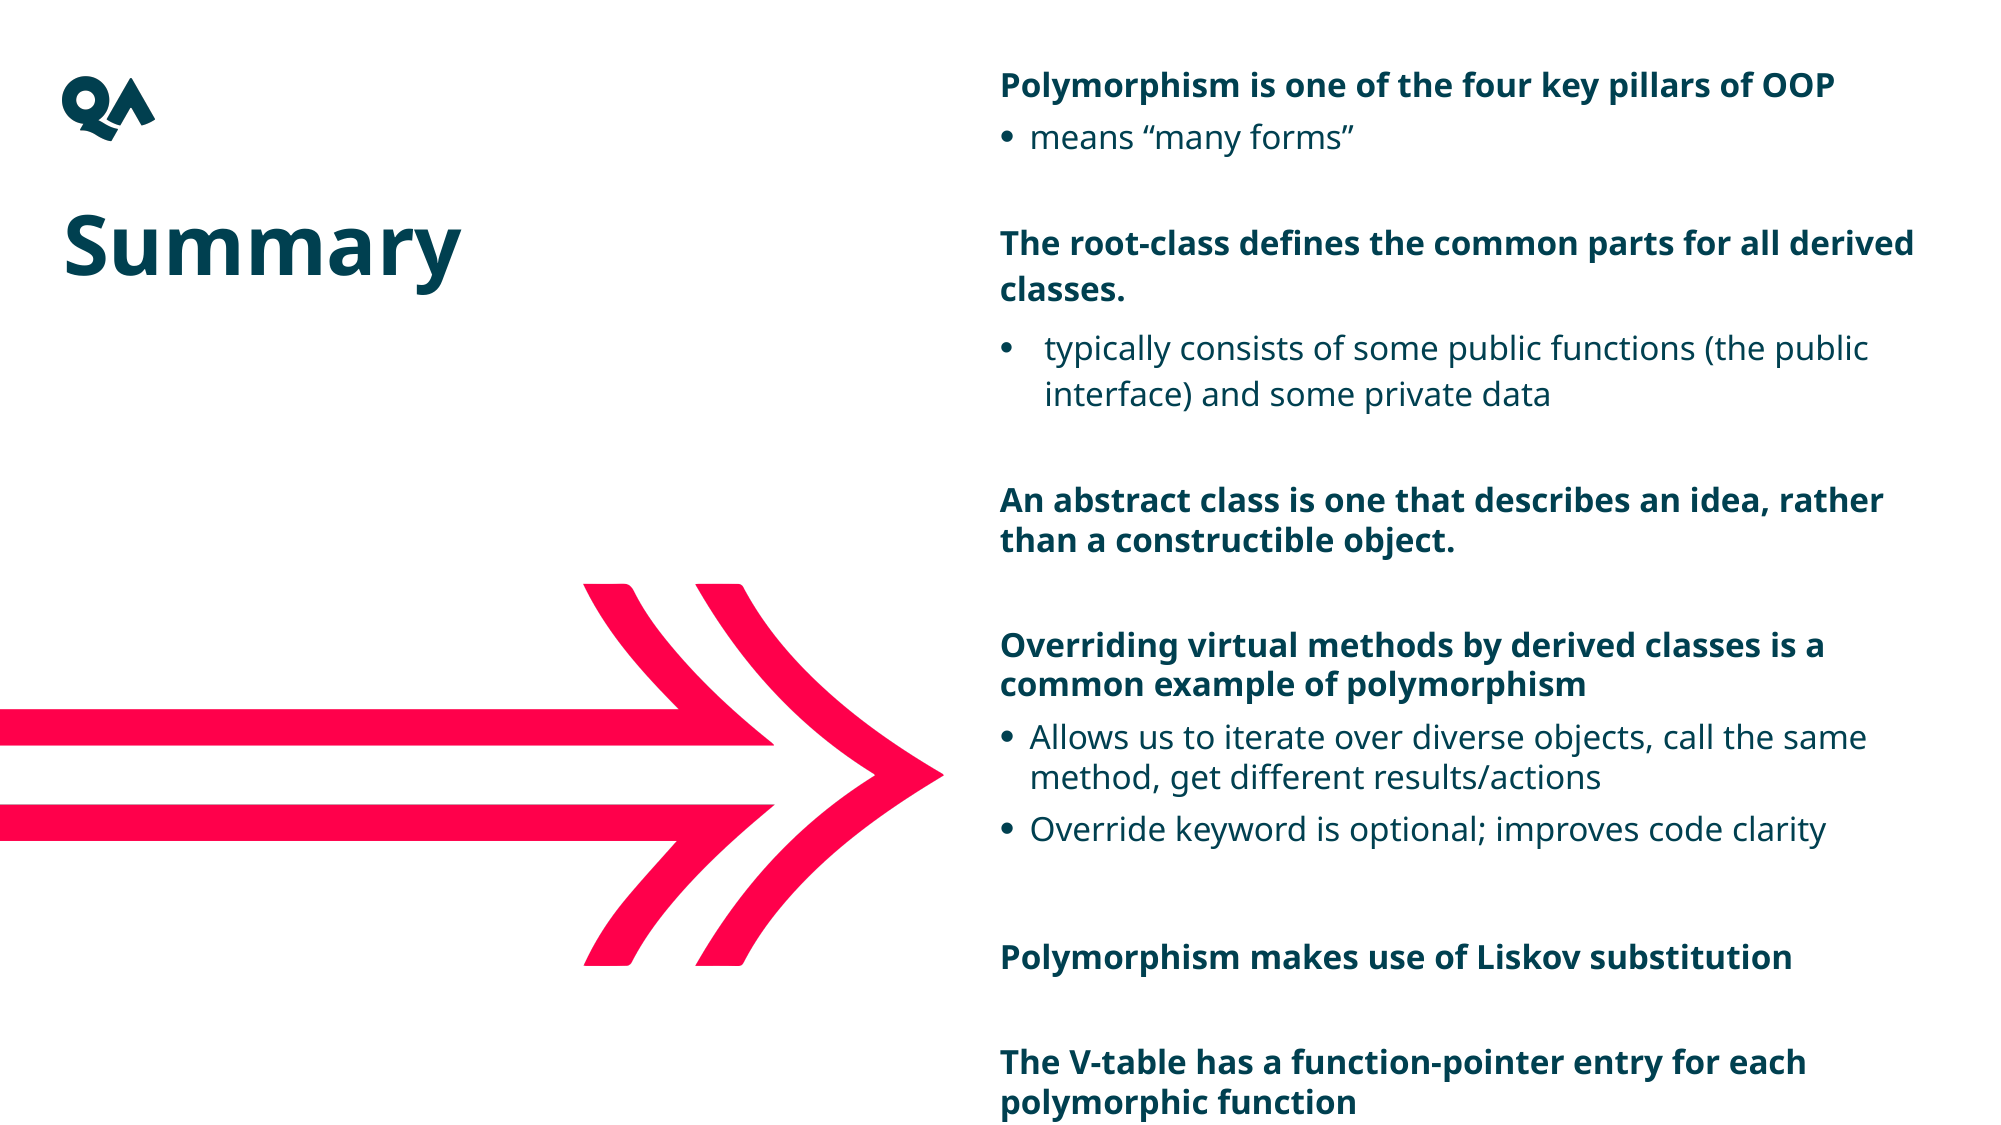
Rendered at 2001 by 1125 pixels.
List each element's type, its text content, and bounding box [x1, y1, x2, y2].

picture [0, 563, 950, 987]
list Polymorphism is one of the four key pillars of OOP means “many forms” The root-class defines the common parts for all derived classes. typically consists of some public functions (the public interface) and some private data An abstract class is one that describes an idea, rather than a constructible object. Overriding virtual methods by derived classes is a common example of polymorphism Allows us to iterate over diverse objects, call the same method, get different results/actions Override keyword is optional; improves code clarity Polymorphism makes use of Liskov substitution The V-table has a function-pointer entry for each polymorphic function [999, 63, 1937, 1074]
list Summary [63, 203, 670, 526]
picture [44, 61, 173, 153]
